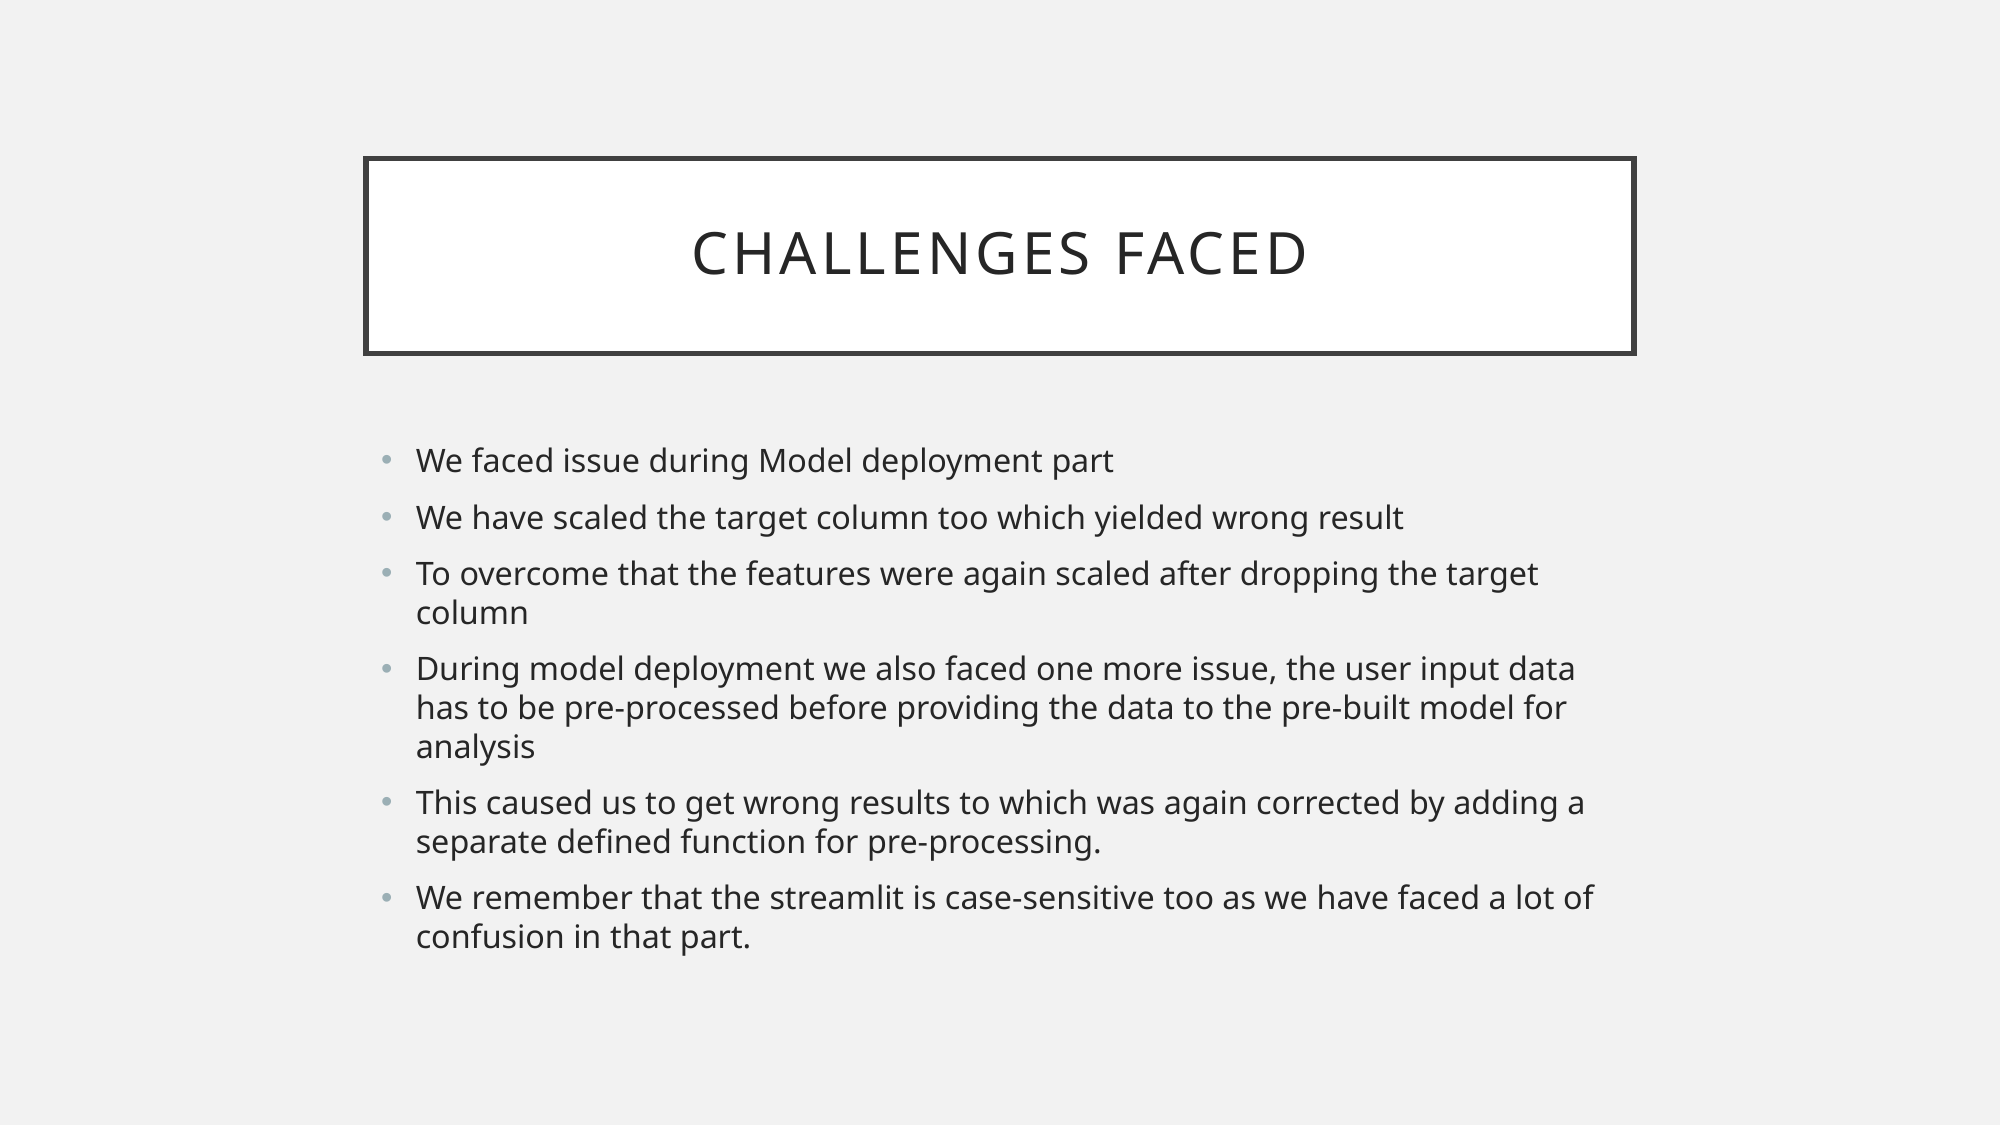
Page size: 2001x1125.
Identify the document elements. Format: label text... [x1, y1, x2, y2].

title Challenges faced [363, 156, 1637, 356]
list We faced issue during Model deployment part We have scaled the target column too which yielded wrong result To overcome that the features were again scaled after dropping the target column During model deployment we also faced one more issue, the user input data has to be pre-processed before providing the data to the pre-built model for analysis This caused us to get wrong results to which was again corrected by adding a separate defined function for pre-processing. We remember that the streamlit is case-sensitive too as we have faced a lot of confusion in that part. [366, 432, 1634, 967]
